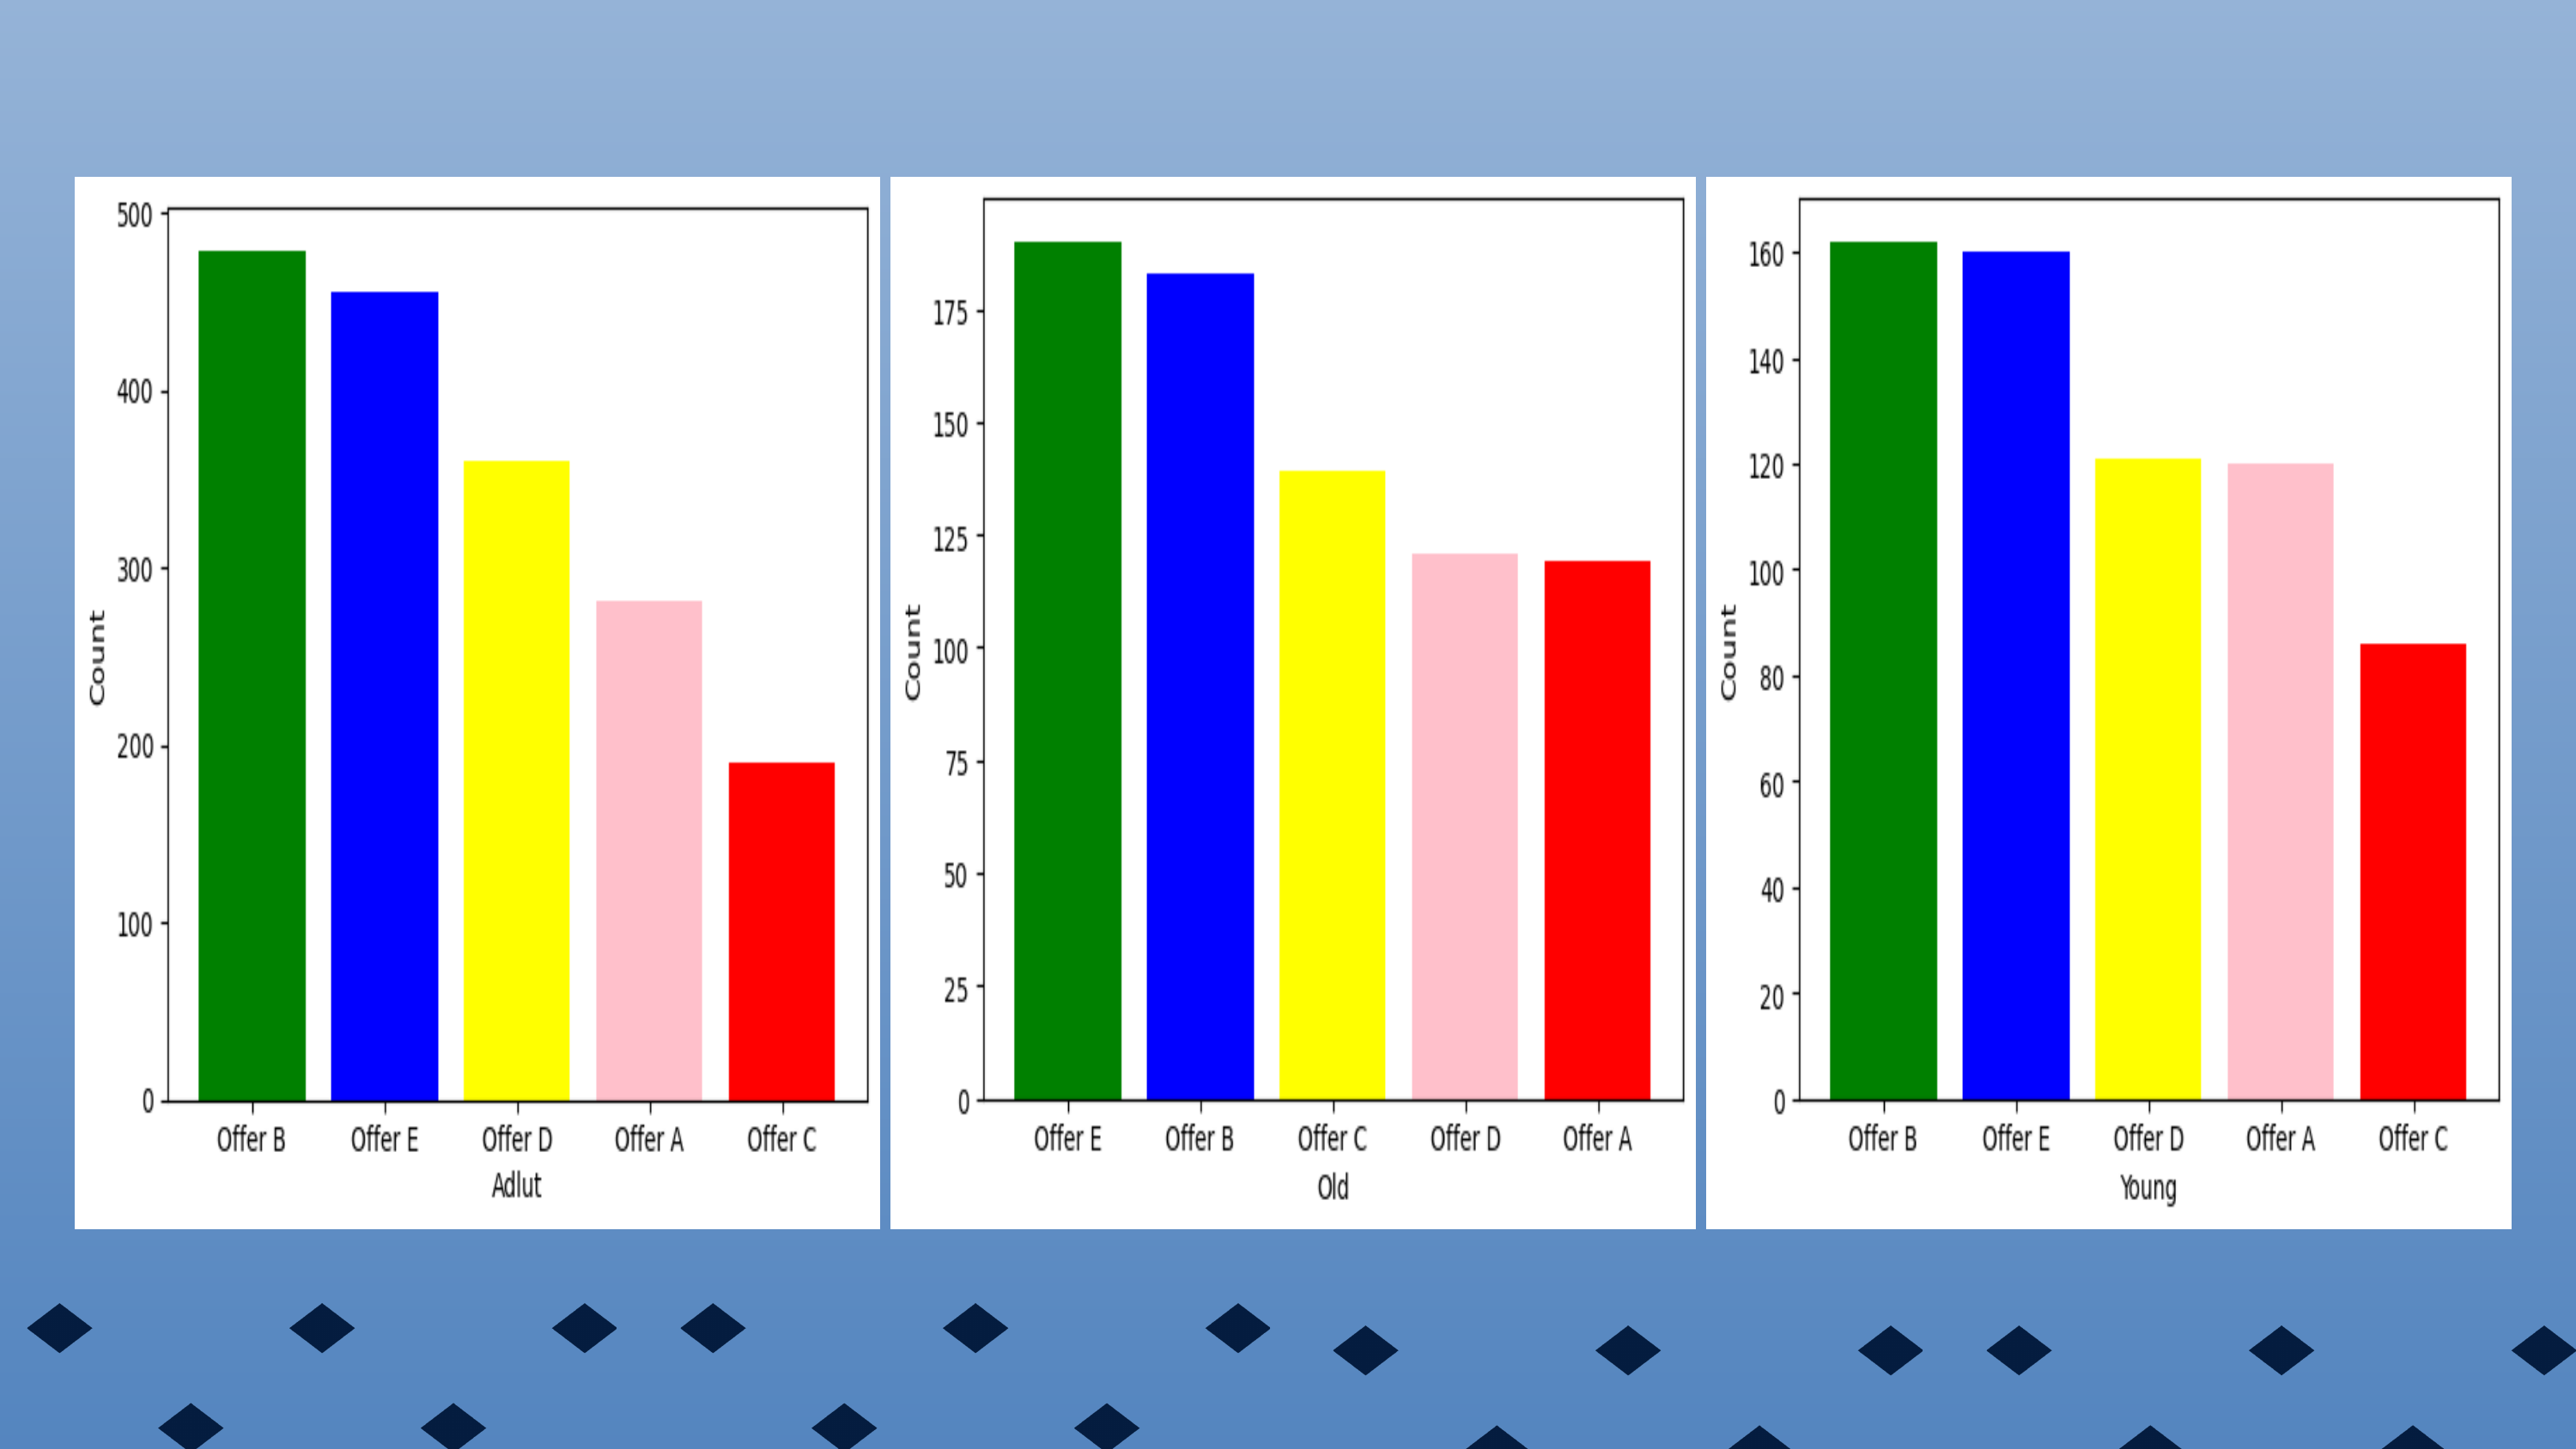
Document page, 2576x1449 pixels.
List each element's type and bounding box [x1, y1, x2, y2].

text_box [27, 1303, 2576, 1449]
picture [1706, 177, 2512, 1229]
picture [890, 177, 1697, 1229]
list [75, 177, 881, 1229]
